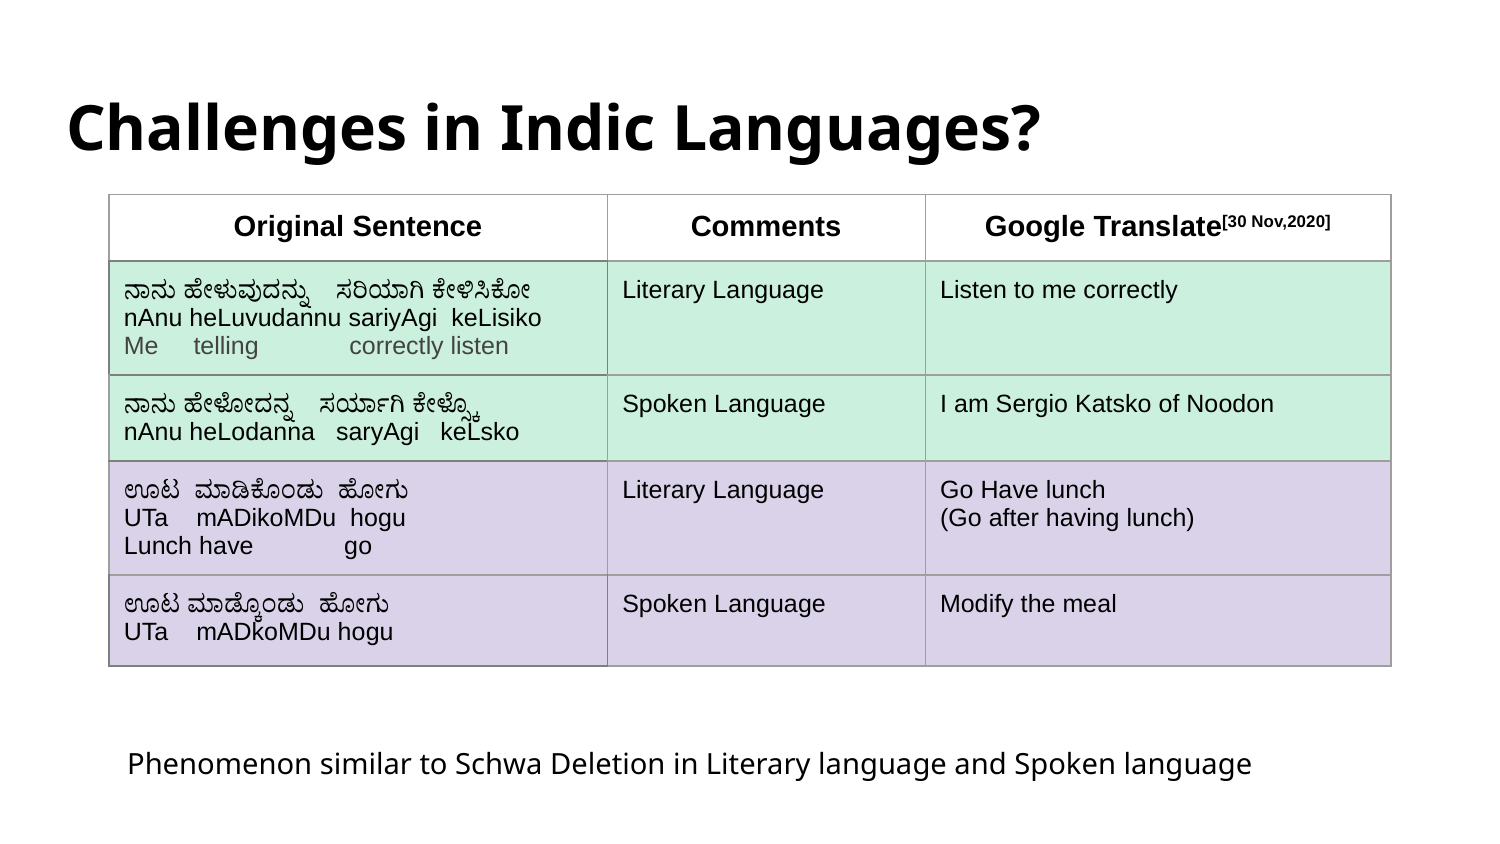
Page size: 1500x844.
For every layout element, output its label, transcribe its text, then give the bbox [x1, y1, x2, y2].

table_cell I am Sergio Katsko of Noodon [926, 376, 1390, 460]
table_cell Go Have lunch (Go after having lunch) [926, 462, 1390, 574]
table_cell Literary Language [608, 262, 925, 374]
table_header Original Sentence [110, 195, 607, 260]
table_cell ಊಟ ಮಾಡ್ಕೊಂಡು ಹೋಗು UTa mADkoMDu hogu [110, 576, 607, 665]
table_cell Modify the meal [926, 576, 1390, 665]
text_box Phenomenon similar to Schwa Deletion in Literary language and Spoken language [112, 730, 1404, 812]
table_header Comments [608, 195, 925, 260]
table_cell Spoken Language [608, 376, 925, 460]
table_cell Listen to me correctly [926, 262, 1390, 374]
title Challenges in Indic Languages? [51, 72, 1449, 176]
table_cell ನಾನು ಹೇಳೋದನ್ನ ಸರ್ಯಾಗಿ ಕೇಳ್ಸ್ಕೊ nAnu heLodanna saryAgi keLsko [110, 376, 607, 460]
table_cell ನಾನು ಹೇಳುವುದನ್ನು ಸರಿಯಾಗಿ ಕೇಳಿಸಿಕೋ nAnu heLuvudannu sariyAgi keLisiko Me telling correctly listen [110, 262, 607, 374]
table_cell Spoken Language [608, 576, 925, 665]
table_header Google Translate[30 Nov,2020] [926, 195, 1390, 260]
table_cell ಊಟ ಮಾಡಿಕೊಂಡು ಹೋಗು UTa mADikoMDu hogu Lunch have go [110, 462, 607, 574]
table_cell Literary Language [608, 462, 925, 574]
